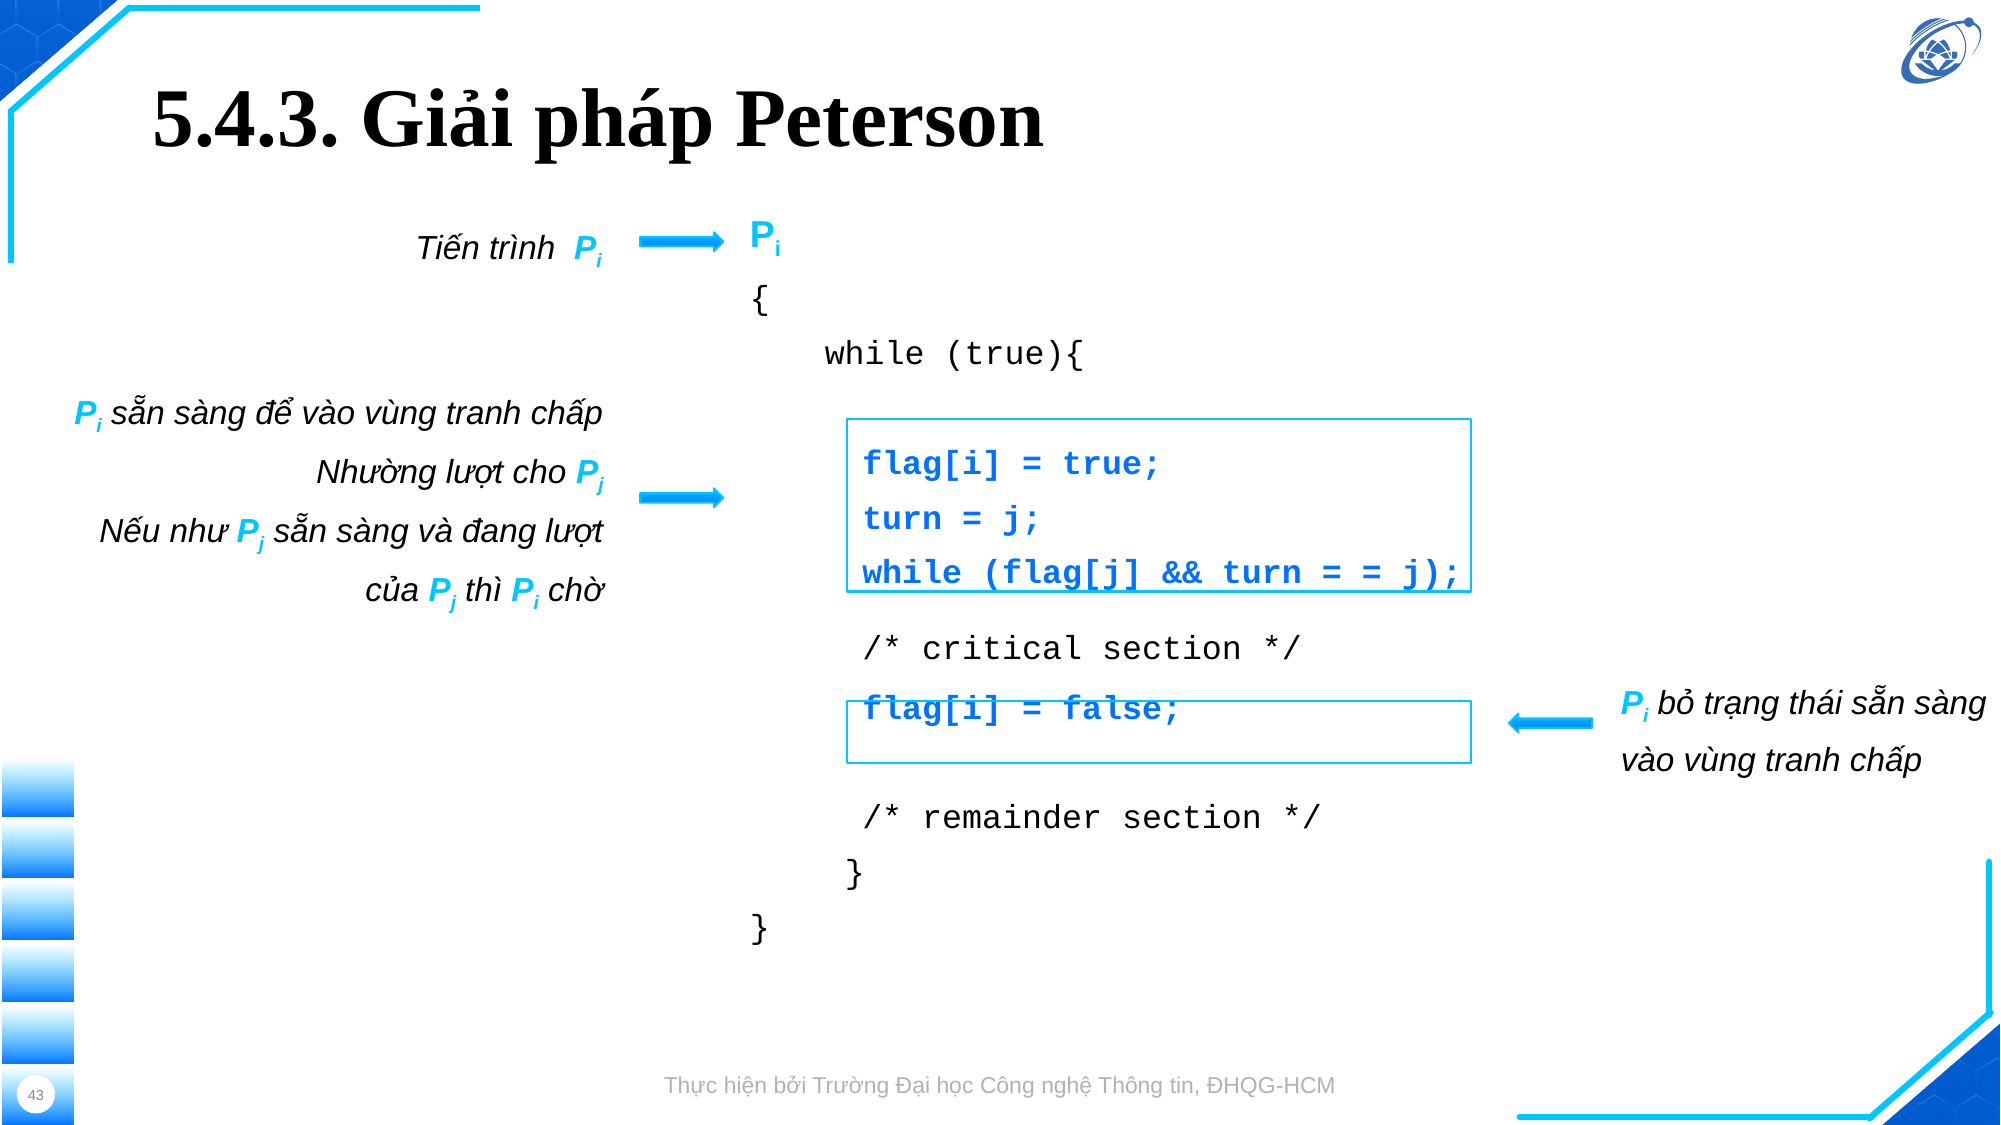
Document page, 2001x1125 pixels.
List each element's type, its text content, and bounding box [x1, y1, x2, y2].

title 5.4.3. Giải pháp Peterson [137, 39, 1863, 200]
text_box [846, 418, 1472, 593]
text_box [639, 231, 725, 253]
text_box Tiến trình Pi [400, 204, 617, 279]
slide_number 43 [12, 1070, 60, 1119]
text_box [846, 700, 1472, 764]
text_box [639, 487, 725, 509]
text_box [1507, 712, 1594, 734]
text_box Pi bỏ trạng thái sẵn sàng vào vùng tranh chấp [1606, 660, 2000, 786]
list Pi { while (true){ flag[i] = true; turn = j; while (flag[j] && turn = = j); /* critical section */ flag[i] = false; /* remainder section */ } } [734, 187, 1493, 1023]
text_box Pi sẵn sàng để vào vùng tranh chấp Nhường lượt cho Pj Nếu như Pj sẵn sàng và đang lượt của Pj thì Pi chờ [43, 369, 619, 621]
footer Thực hiện bởi Trường Đại học Công nghệ Thông tin, ĐHQG-HCM [597, 1062, 1403, 1106]
